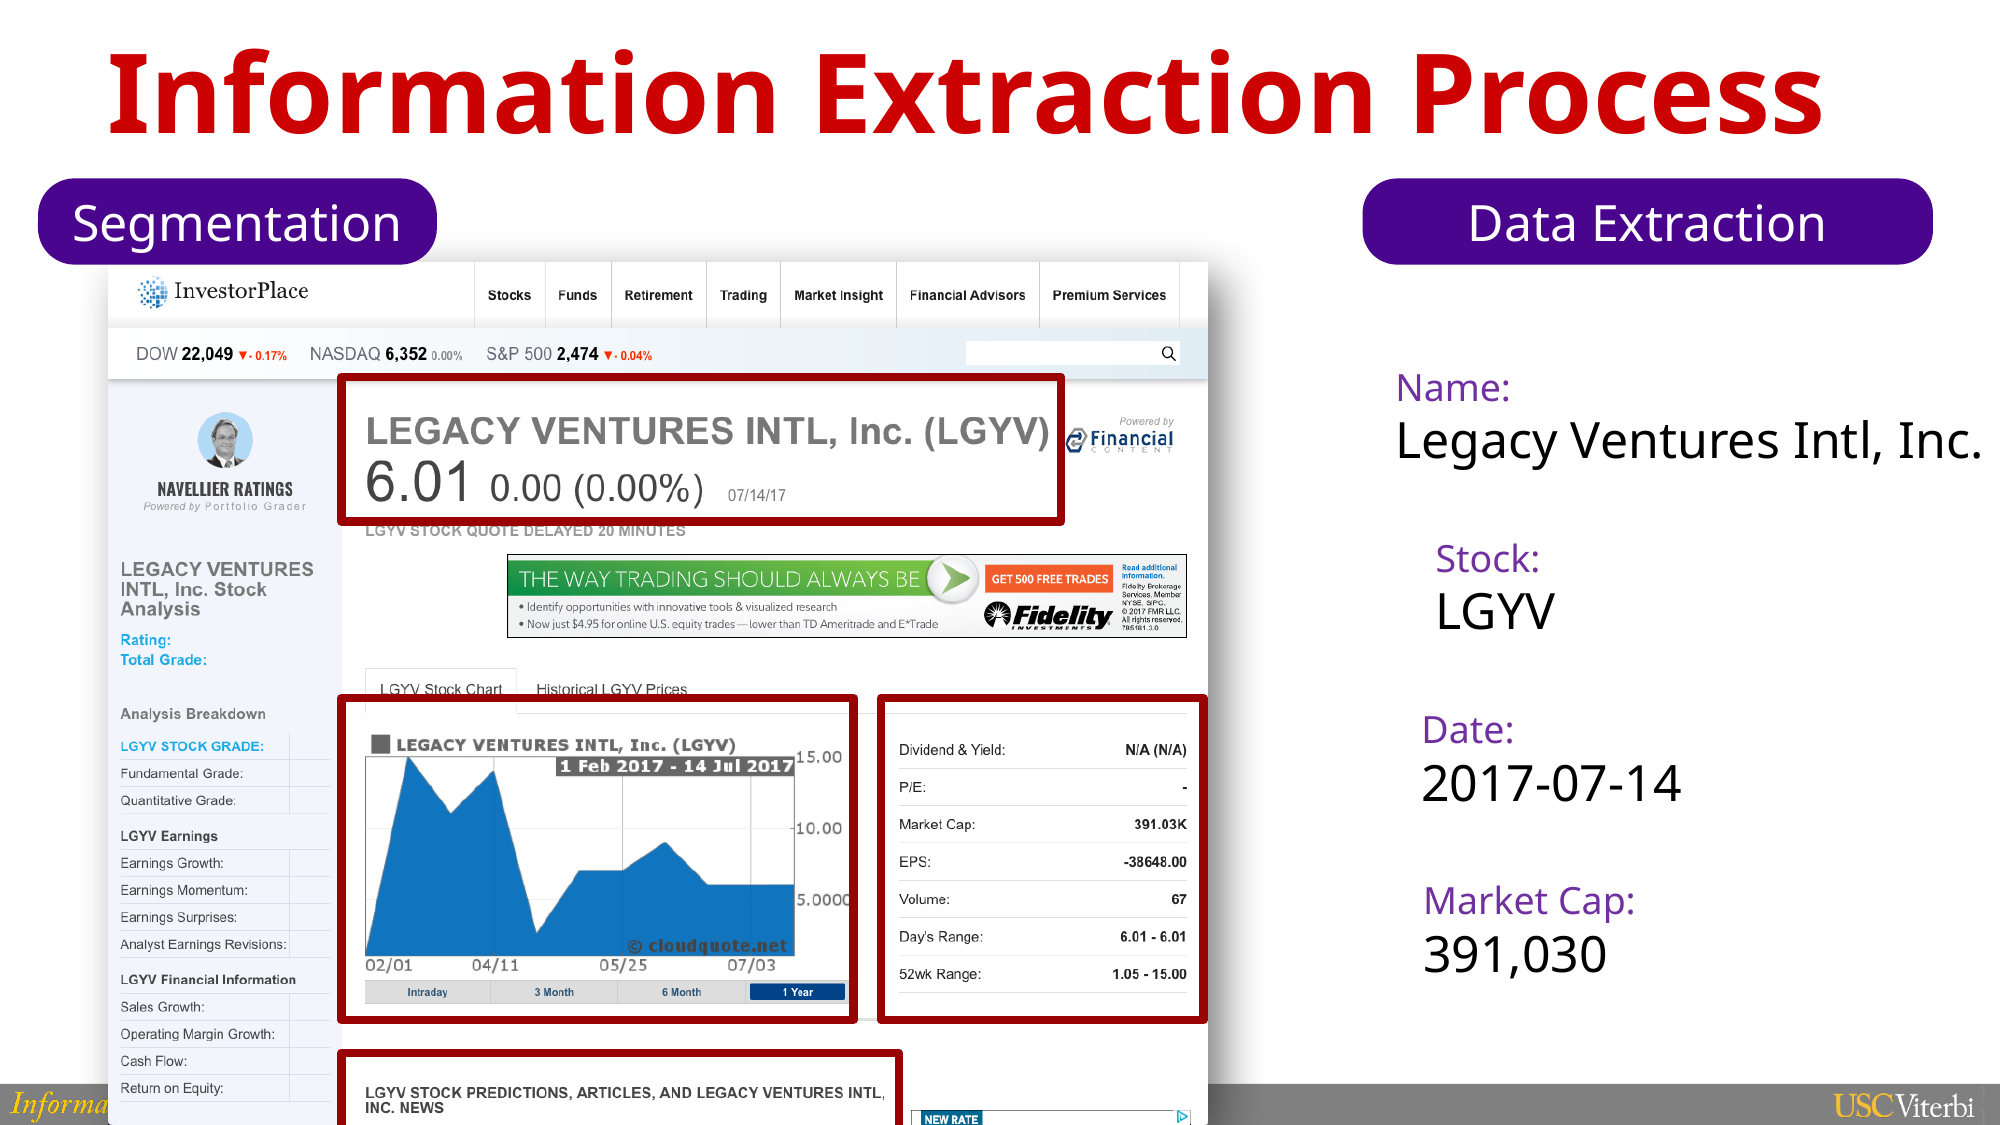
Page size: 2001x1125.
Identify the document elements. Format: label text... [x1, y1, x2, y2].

text_box Stock: LGYV [1428, 527, 1564, 648]
text_box Name: Legacy Ventures Intl, Inc. [1387, 356, 1992, 477]
text_box Data Extraction [1362, 178, 1933, 265]
text_box Date: 2017-07-14 [1414, 698, 1689, 819]
picture [1833, 1093, 1991, 1119]
text_box Market Cap: 391,030 [1415, 869, 1654, 990]
title Information Extraction Process [99, 0, 2000, 179]
picture [941, 1116, 947, 1123]
slide_number 11 [1968, 1072, 2000, 1118]
picture [9, 262, 1209, 1125]
text_box Segmentation [37, 178, 437, 265]
